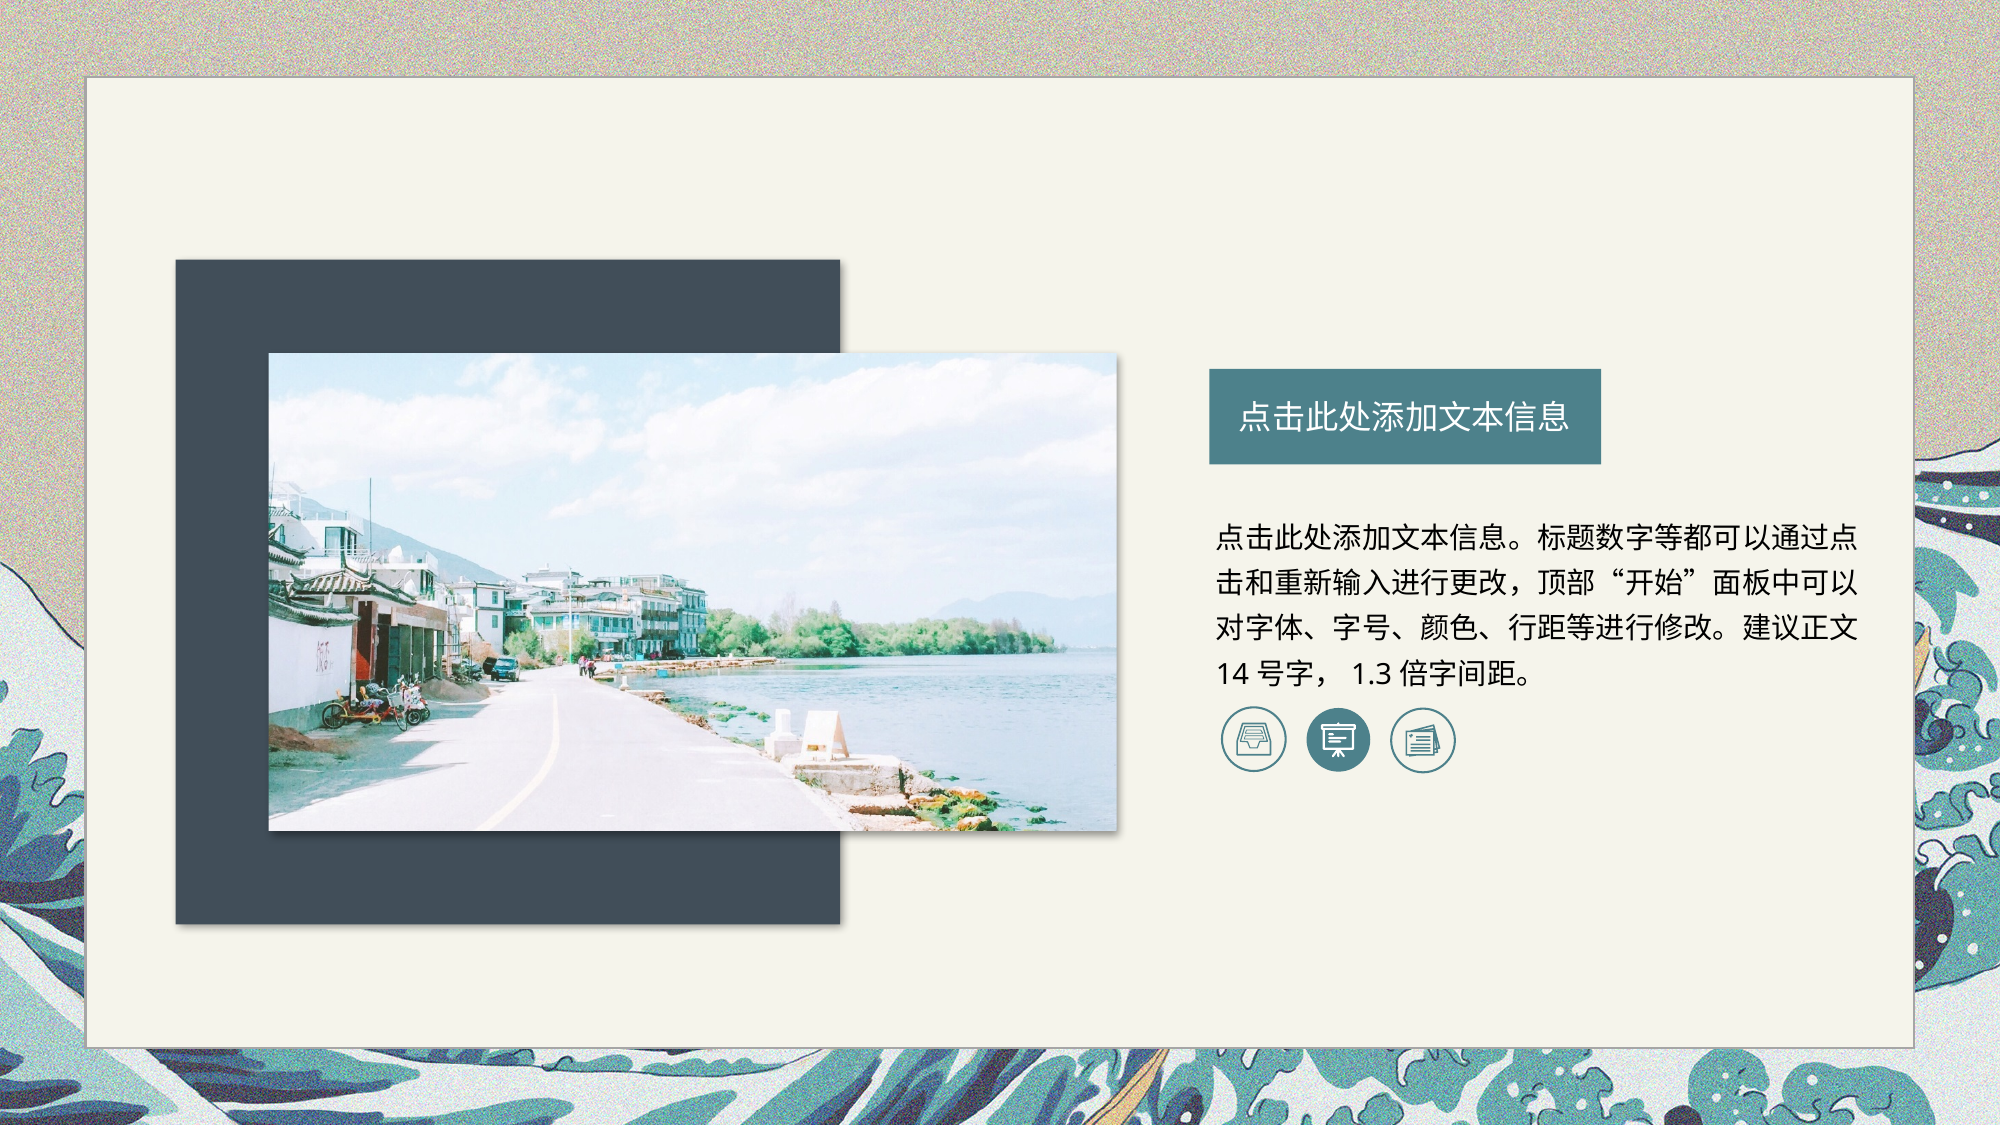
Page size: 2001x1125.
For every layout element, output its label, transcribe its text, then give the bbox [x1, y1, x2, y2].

text_box [1236, 722, 1272, 756]
text_box [1320, 722, 1356, 758]
text_box [1405, 724, 1441, 757]
picture [0, 0, 2000, 1125]
text_box [1220, 706, 1287, 773]
text_box [175, 259, 841, 925]
text_box 点击此处添加文本信息。标题数字等都可以通过点击和重新输入进行更改，顶部“开始”面板中可以对字体、字号、颜色、行距等进行修改。建议正文14号字，1.3倍字间距。 [1201, 501, 1886, 698]
text_box [1390, 707, 1456, 774]
text_box [1305, 706, 1372, 773]
text_box 点击此处添加文本信息 [1224, 388, 1587, 444]
text_box [1208, 368, 1602, 466]
